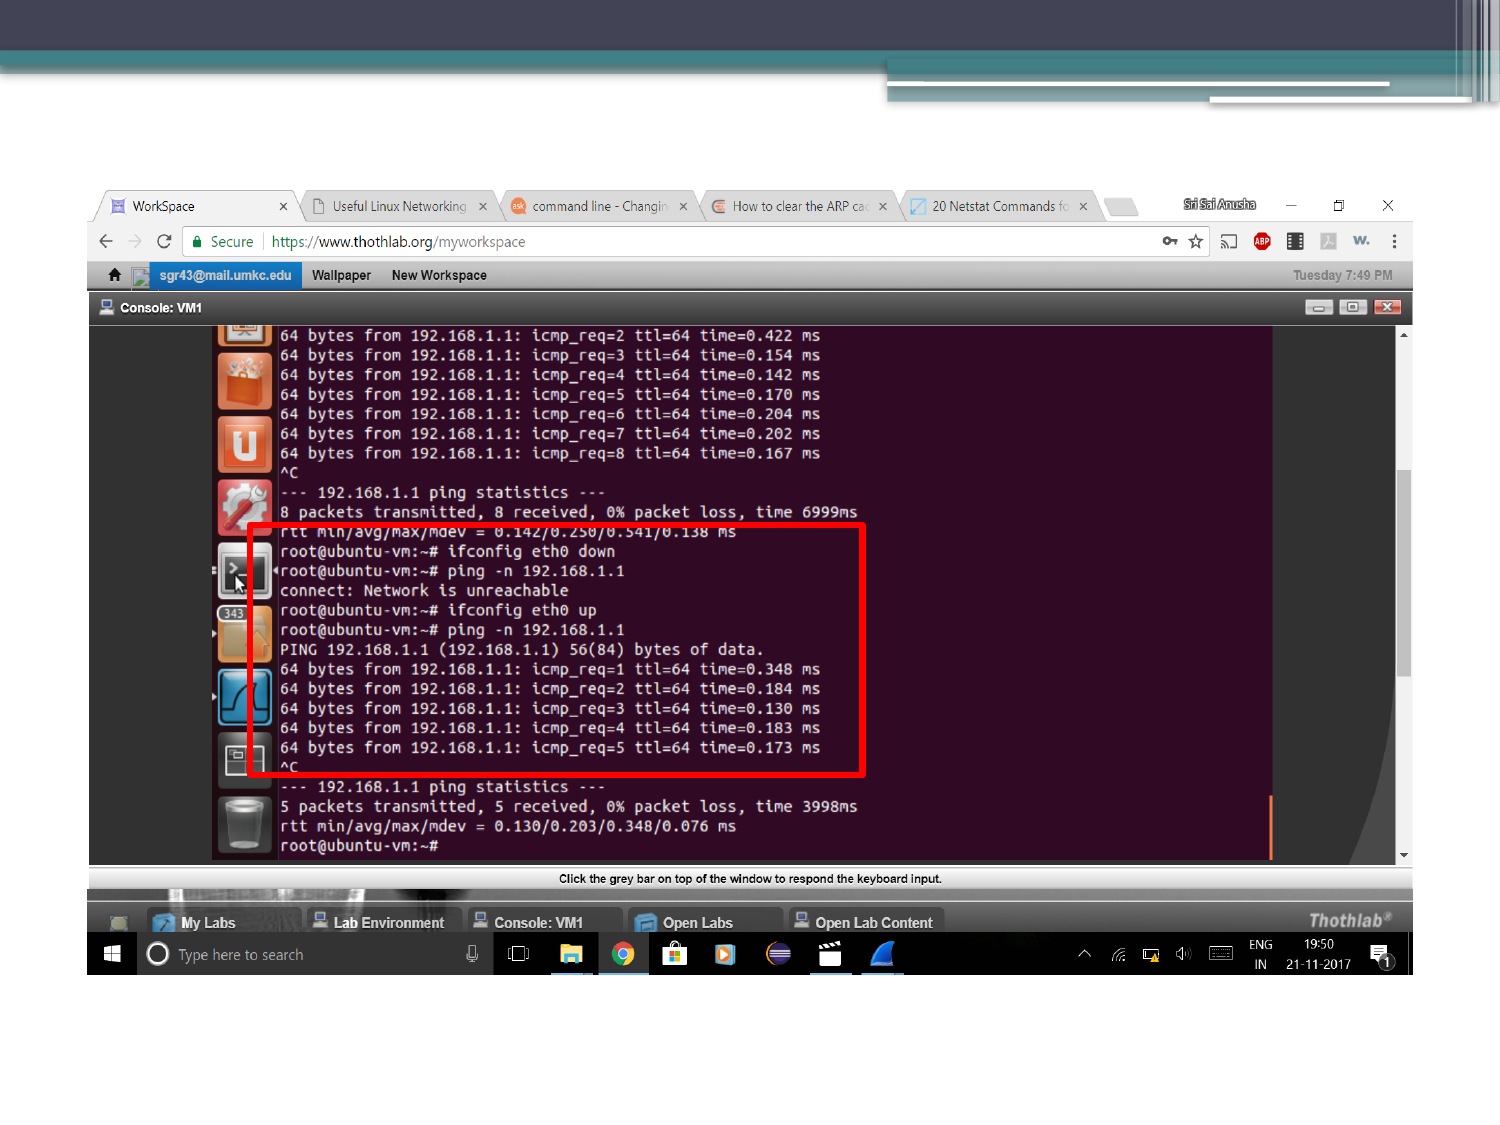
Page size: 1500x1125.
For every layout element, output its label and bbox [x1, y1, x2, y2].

picture [87, 190, 1413, 976]
